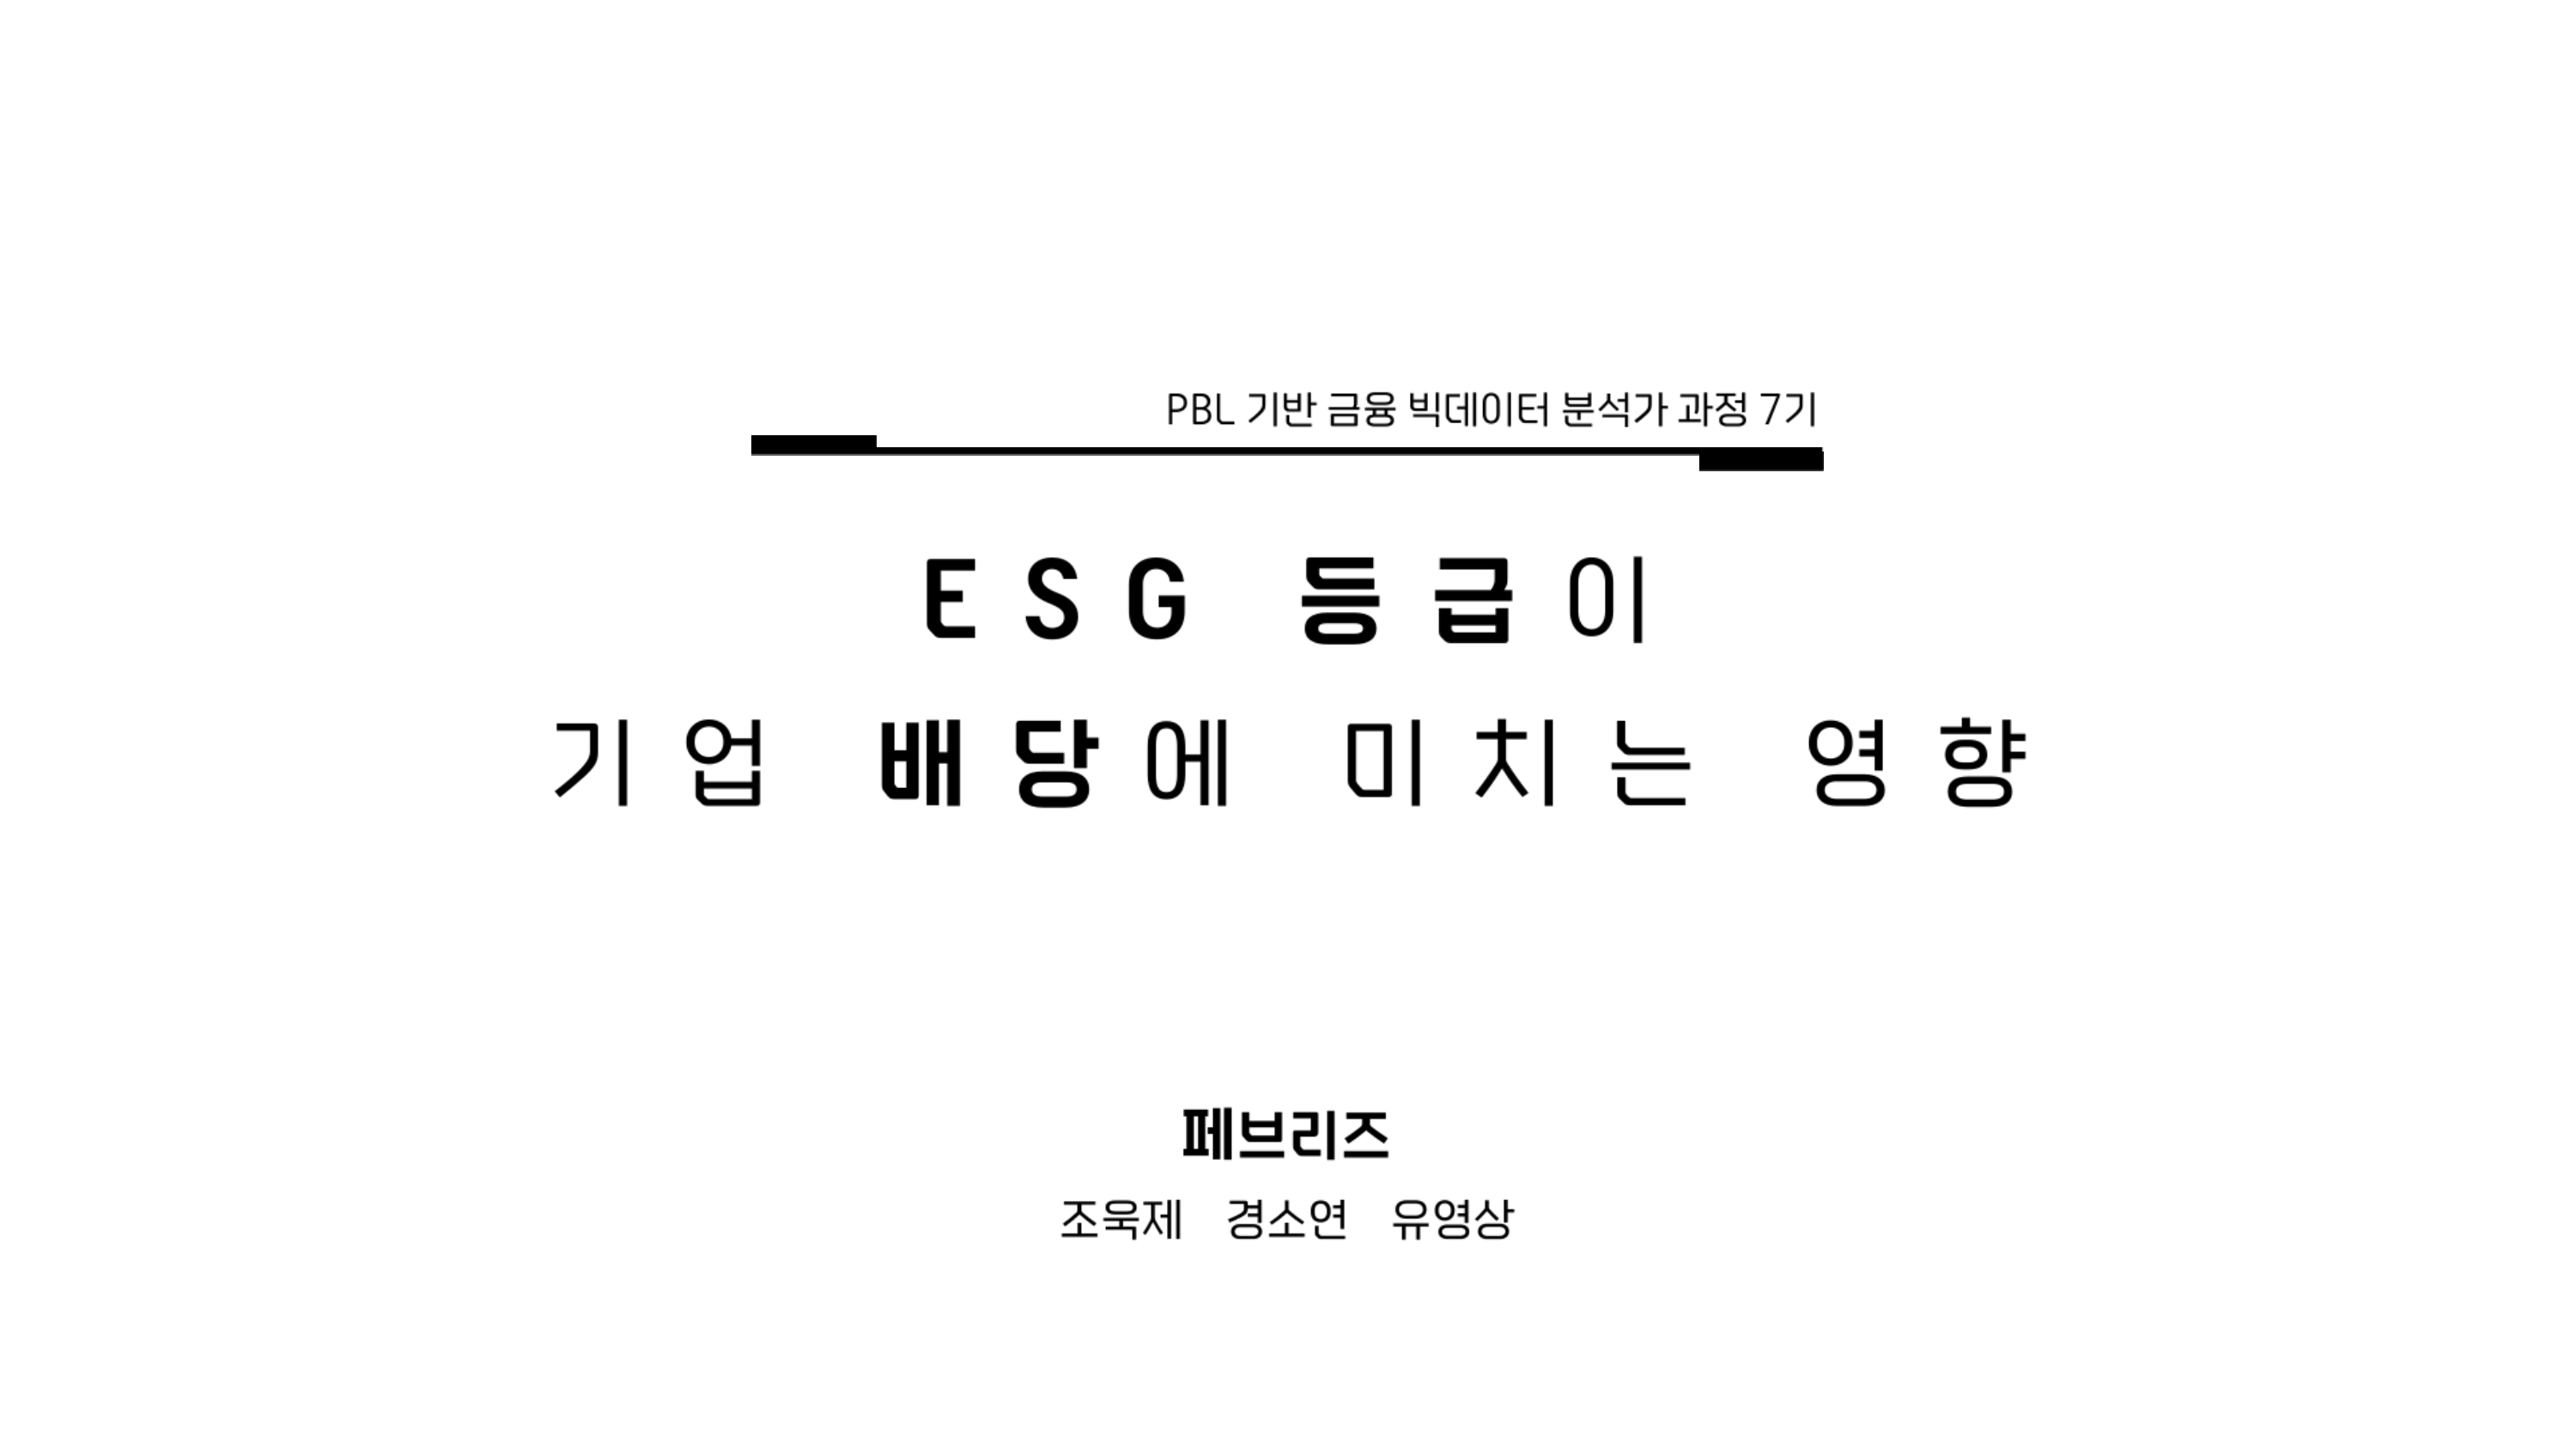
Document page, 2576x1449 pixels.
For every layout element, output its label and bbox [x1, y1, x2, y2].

picture [502, 508, 2082, 855]
text_box [879, 447, 1694, 456]
picture [1135, 374, 1838, 447]
text_box [1698, 454, 1825, 472]
picture [870, 1079, 1541, 1262]
text_box [751, 435, 877, 452]
